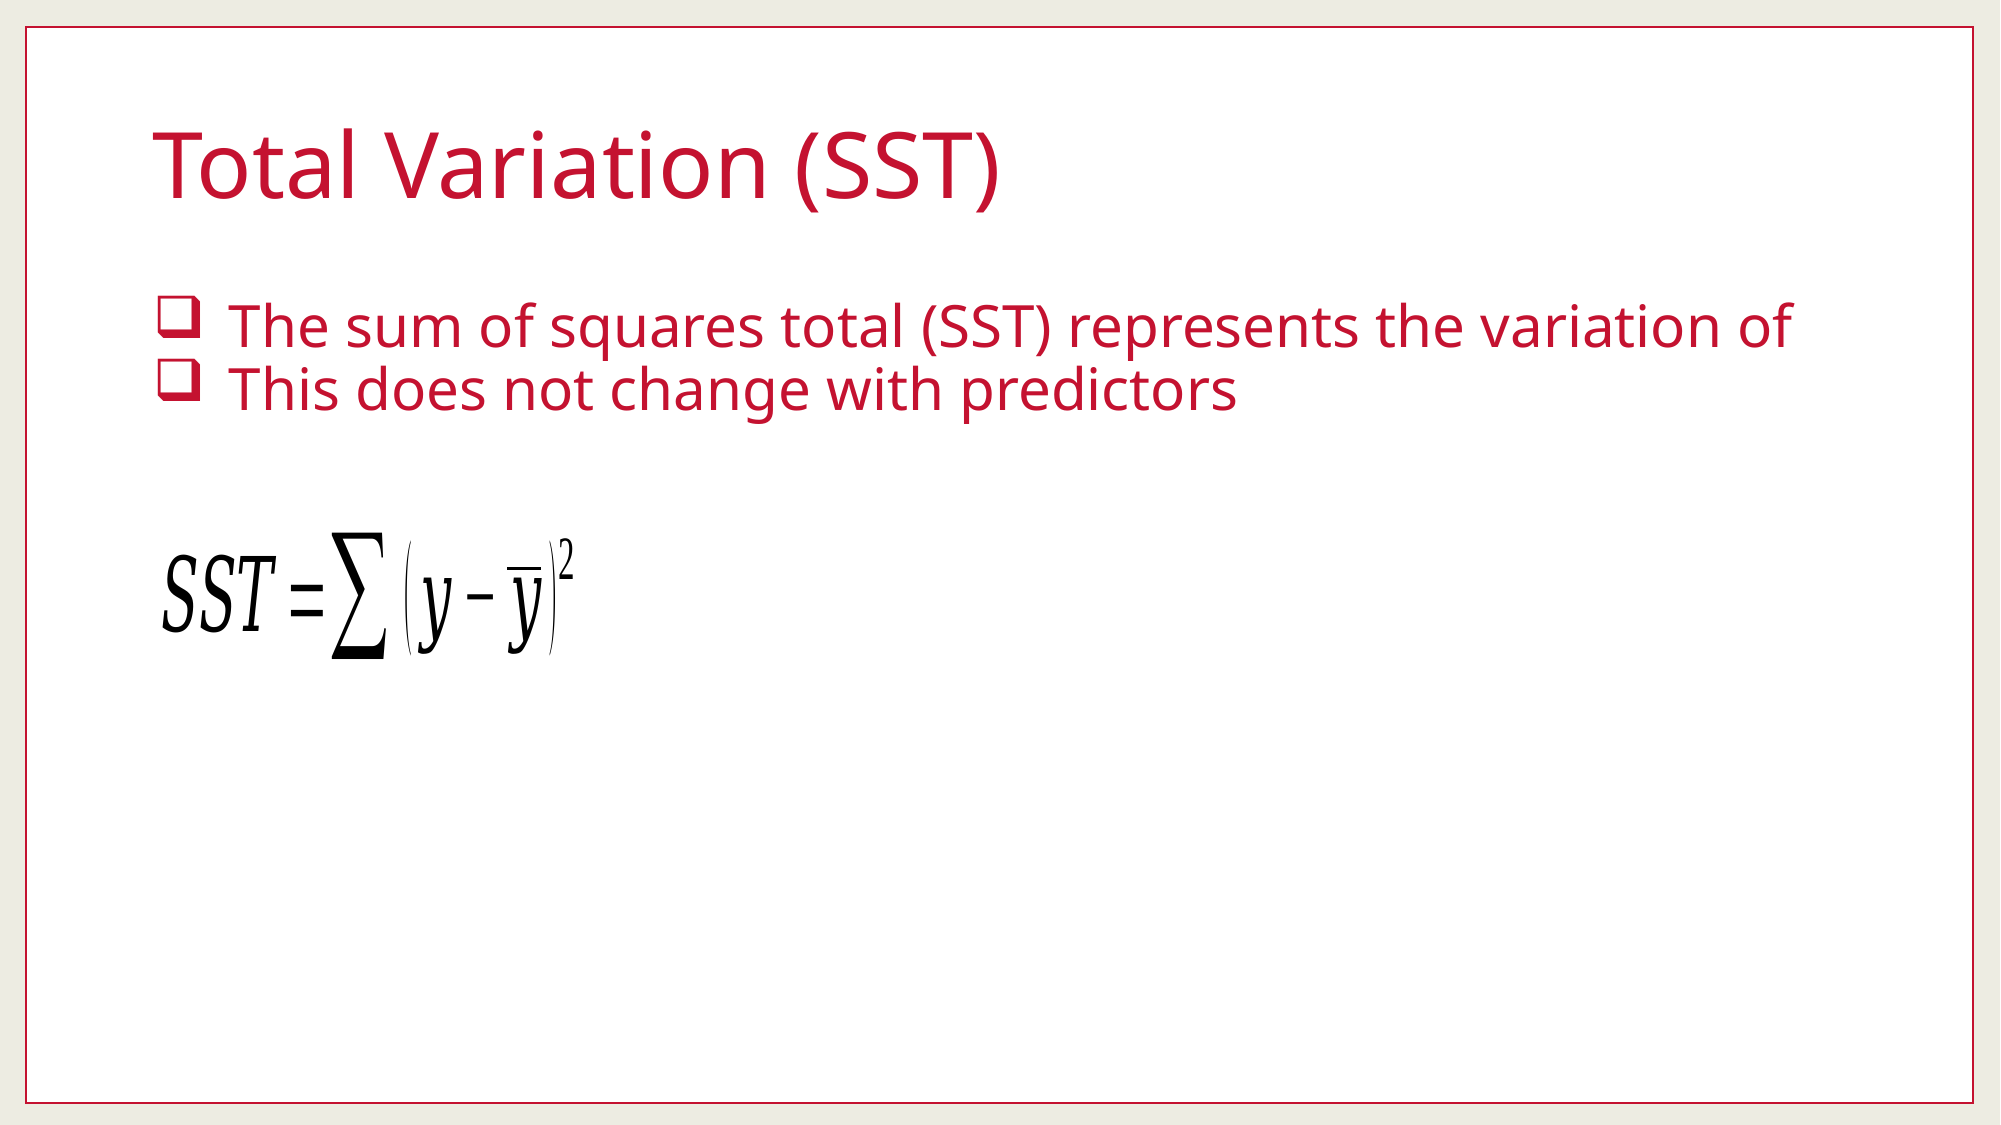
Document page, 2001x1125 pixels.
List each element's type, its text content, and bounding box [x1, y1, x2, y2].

title Total Variation (SST) [137, 59, 1945, 278]
